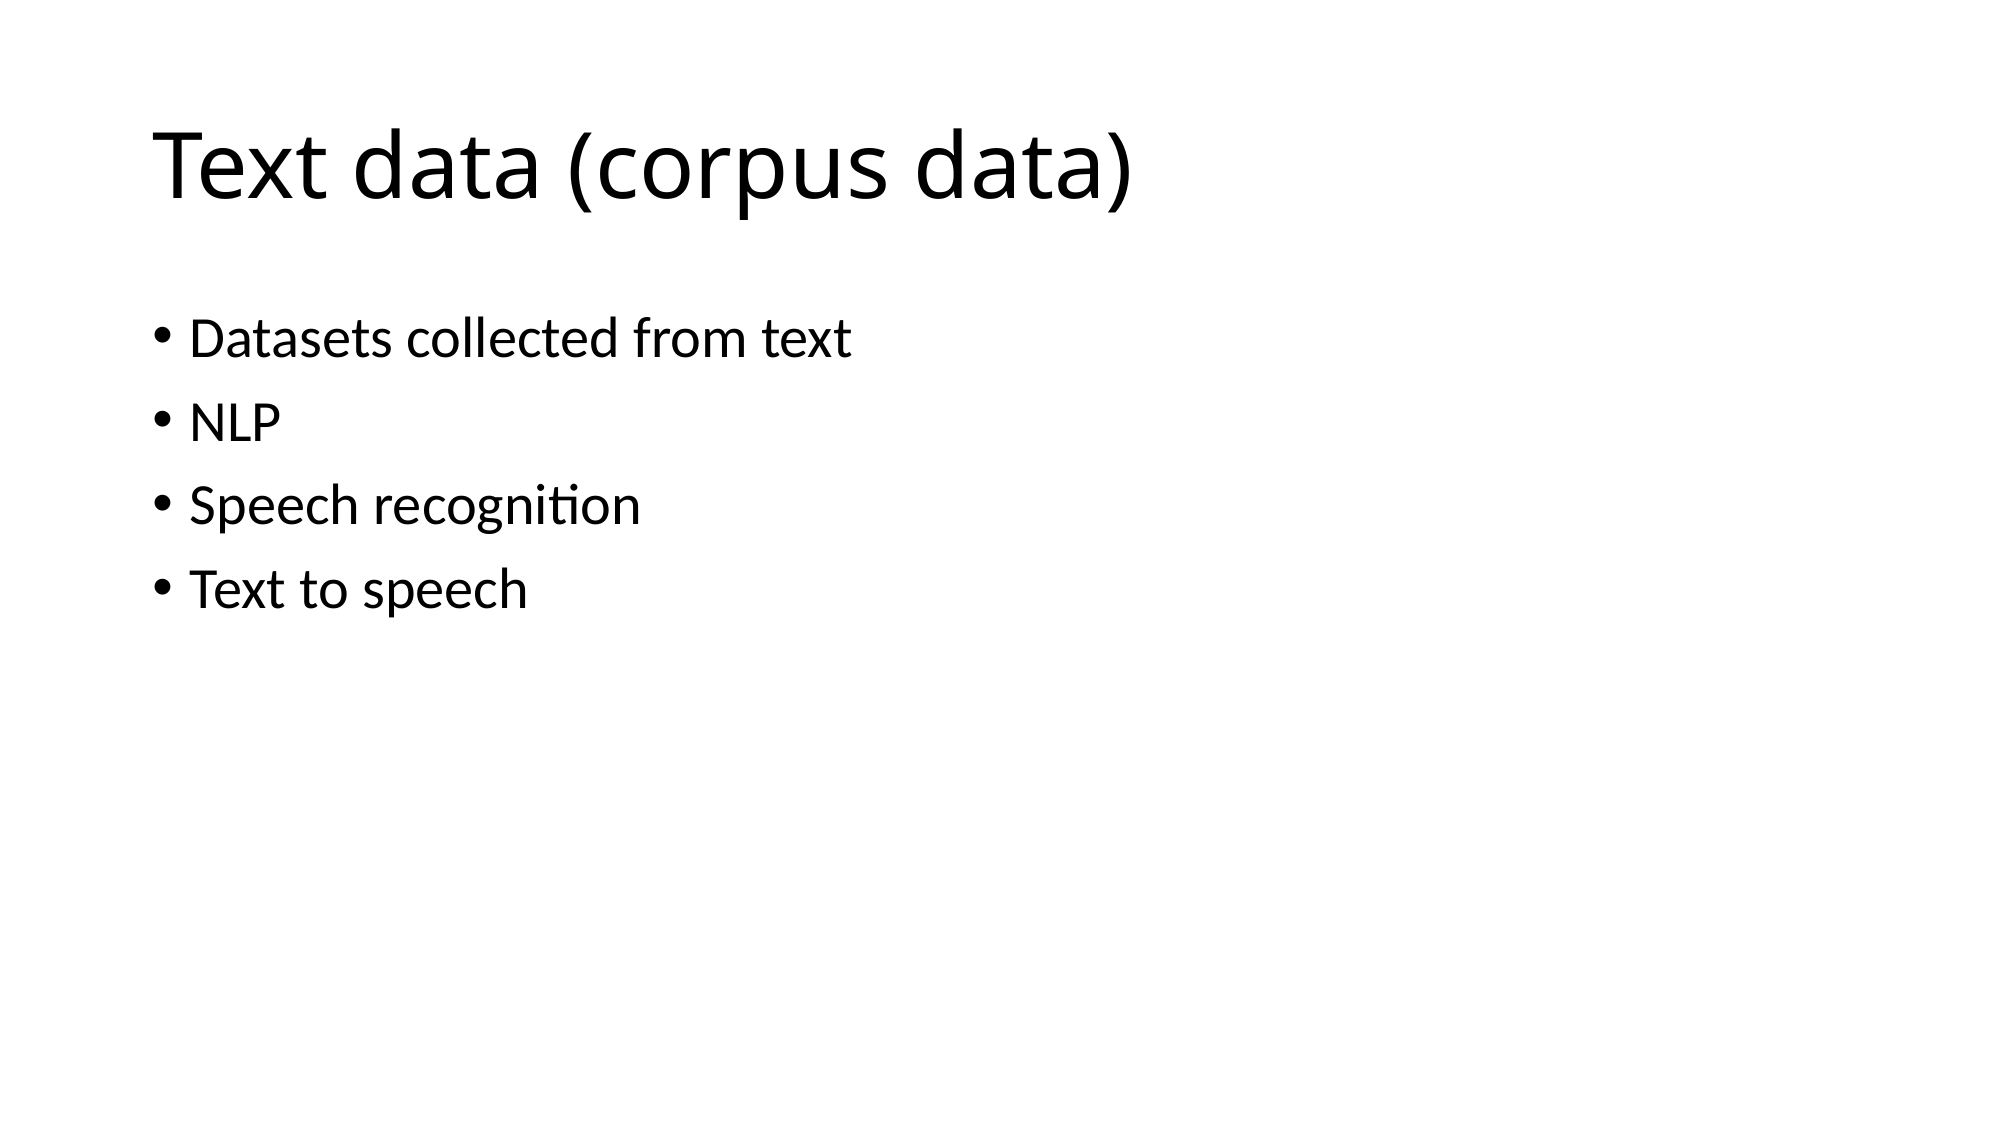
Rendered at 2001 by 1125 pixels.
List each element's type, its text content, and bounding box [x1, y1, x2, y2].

title Text data (corpus data) [137, 59, 1863, 278]
list Datasets collected from text NLP Speech recognition Text to speech [137, 299, 1863, 1014]
